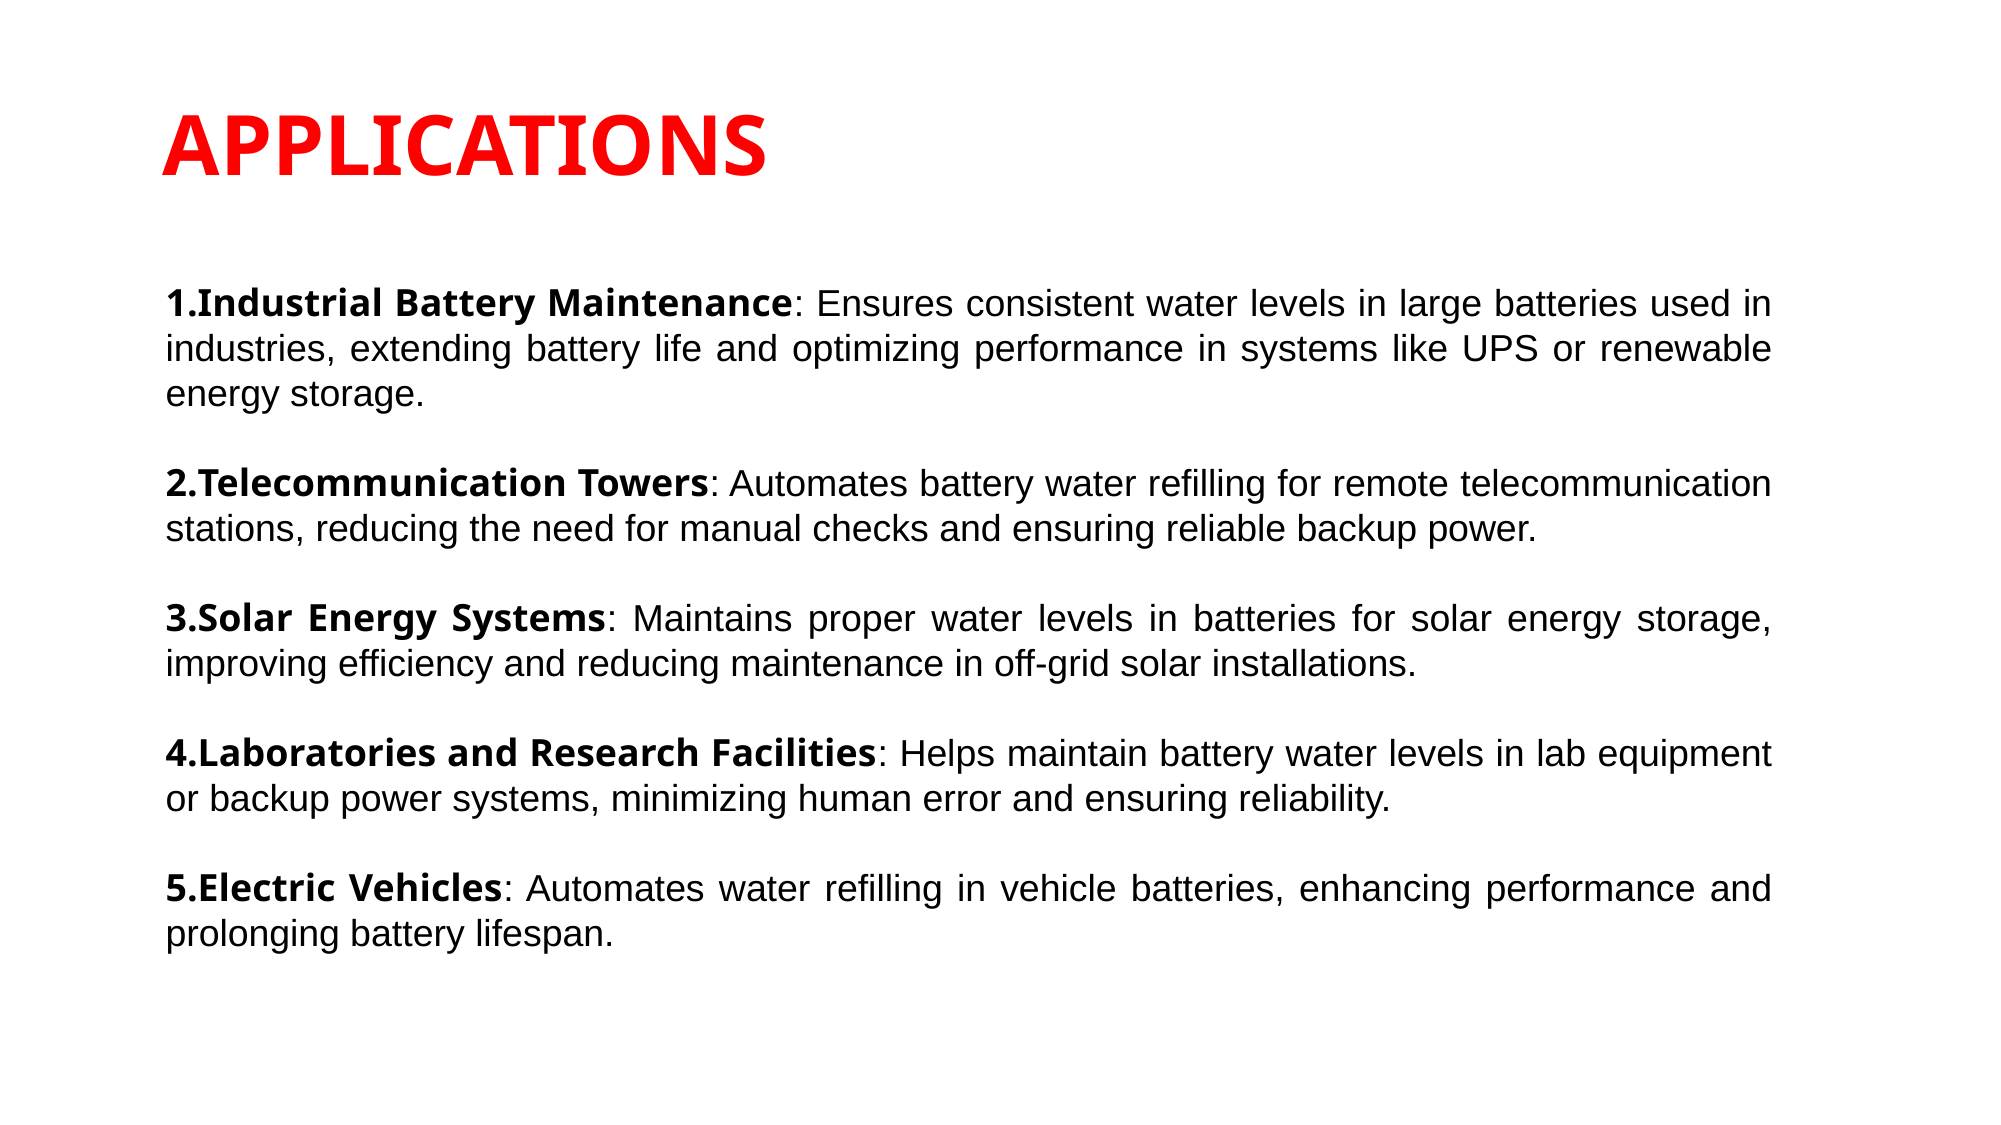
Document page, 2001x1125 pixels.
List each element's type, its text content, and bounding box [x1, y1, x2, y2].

list Industrial Battery Maintenance: Ensures consistent water levels in large batteries used in industries, extending battery life and optimizing performance in systems like UPS or renewable energy storage. Telecommunication Towers: Automates battery water refilling for remote telecommunication stations, reducing the need for manual checks and ensuring reliable backup power. Solar Energy Systems: Maintains proper water levels in batteries for solar energy storage, improving efficiency and reducing maintenance in off-grid solar installations. Laboratories and Research Facilities: Helps maintain battery water levels in lab equipment or backup power systems, minimizing human error and ensuring reliability. Electric Vehicles: Automates water refilling in vehicle batteries, enhancing performance and prolonging battery lifespan. [150, 226, 1788, 1007]
title APPLICATIONS [162, 91, 1044, 164]
